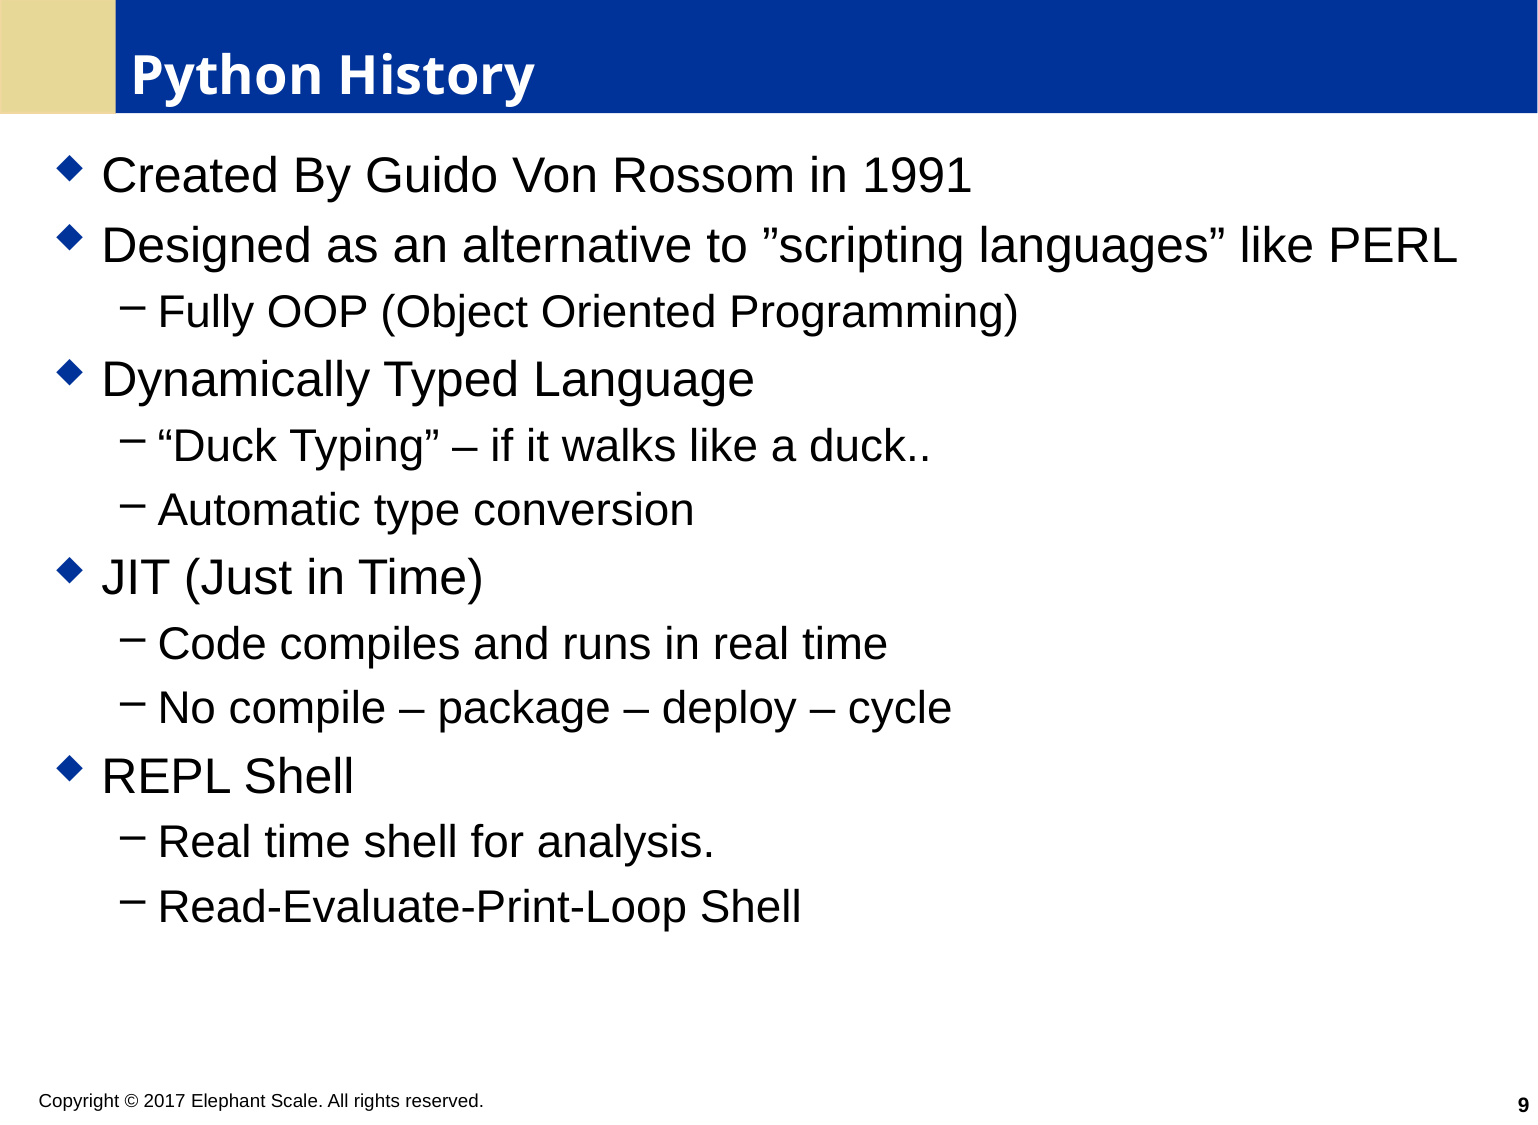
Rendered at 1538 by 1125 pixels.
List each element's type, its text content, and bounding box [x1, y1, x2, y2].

picture [0, 0, 115, 114]
slide_number 9 [1439, 1079, 1530, 1117]
footer Copyright © 2017 Elephant Scale. All rights reserved. [38, 1088, 932, 1112]
title Python History [115, 0, 1538, 114]
list Created By Guido Von Rossom in 1991 Designed as an alternative to ”scripting languages” like PERL Fully OOP (Object Oriented Programming) Dynamically Typed Language “Duck Typing” – if it walks like a duck.. Automatic type conversion JIT (Just in Time) Code compiles and runs in real time No compile – package – deploy – cycle REPL Shell Real time shell for analysis. Read-Evaluate-Print-Loop Shell [38, 134, 1500, 1061]
